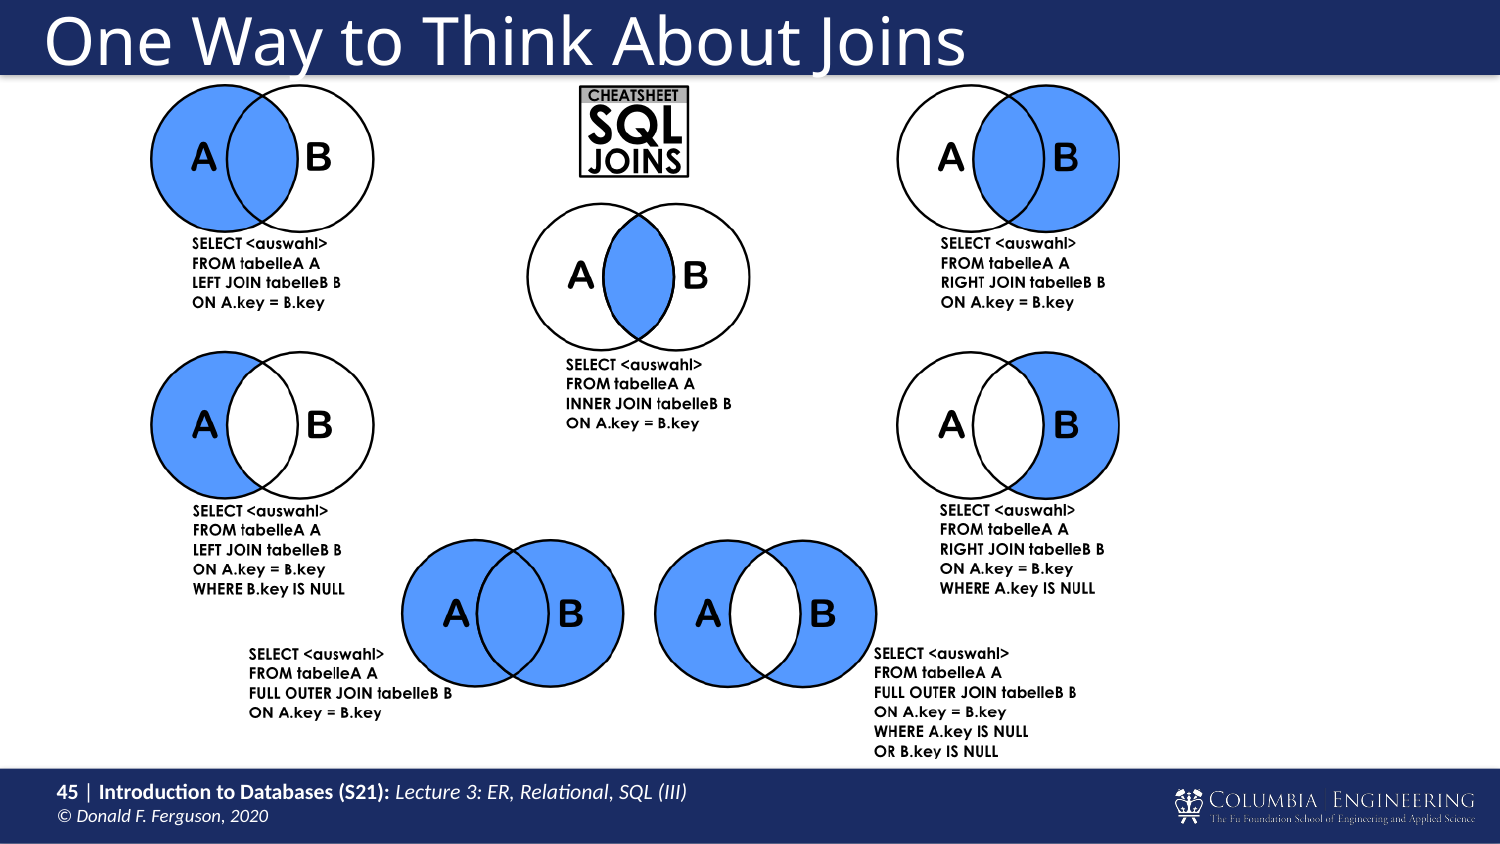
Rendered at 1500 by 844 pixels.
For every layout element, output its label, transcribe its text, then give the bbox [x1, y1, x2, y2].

picture [149, 84, 1120, 760]
title One Way to Think About Joins [28, 0, 1450, 73]
